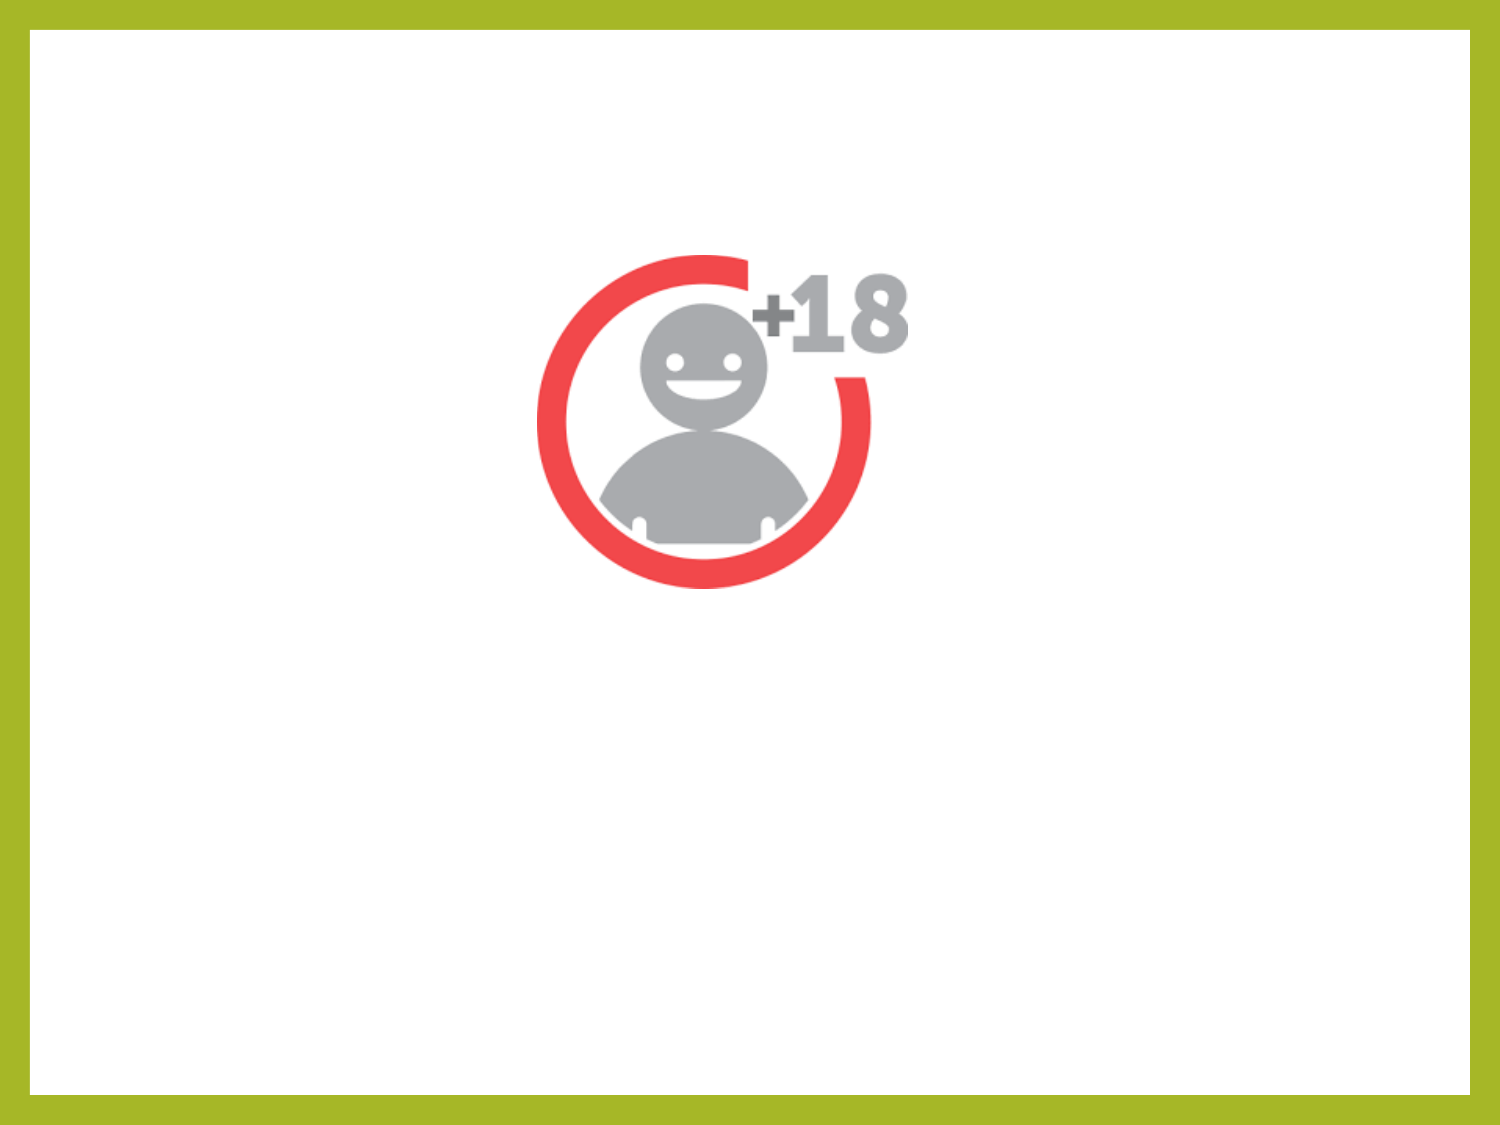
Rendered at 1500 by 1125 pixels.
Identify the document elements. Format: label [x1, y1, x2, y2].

picture [537, 255, 909, 589]
